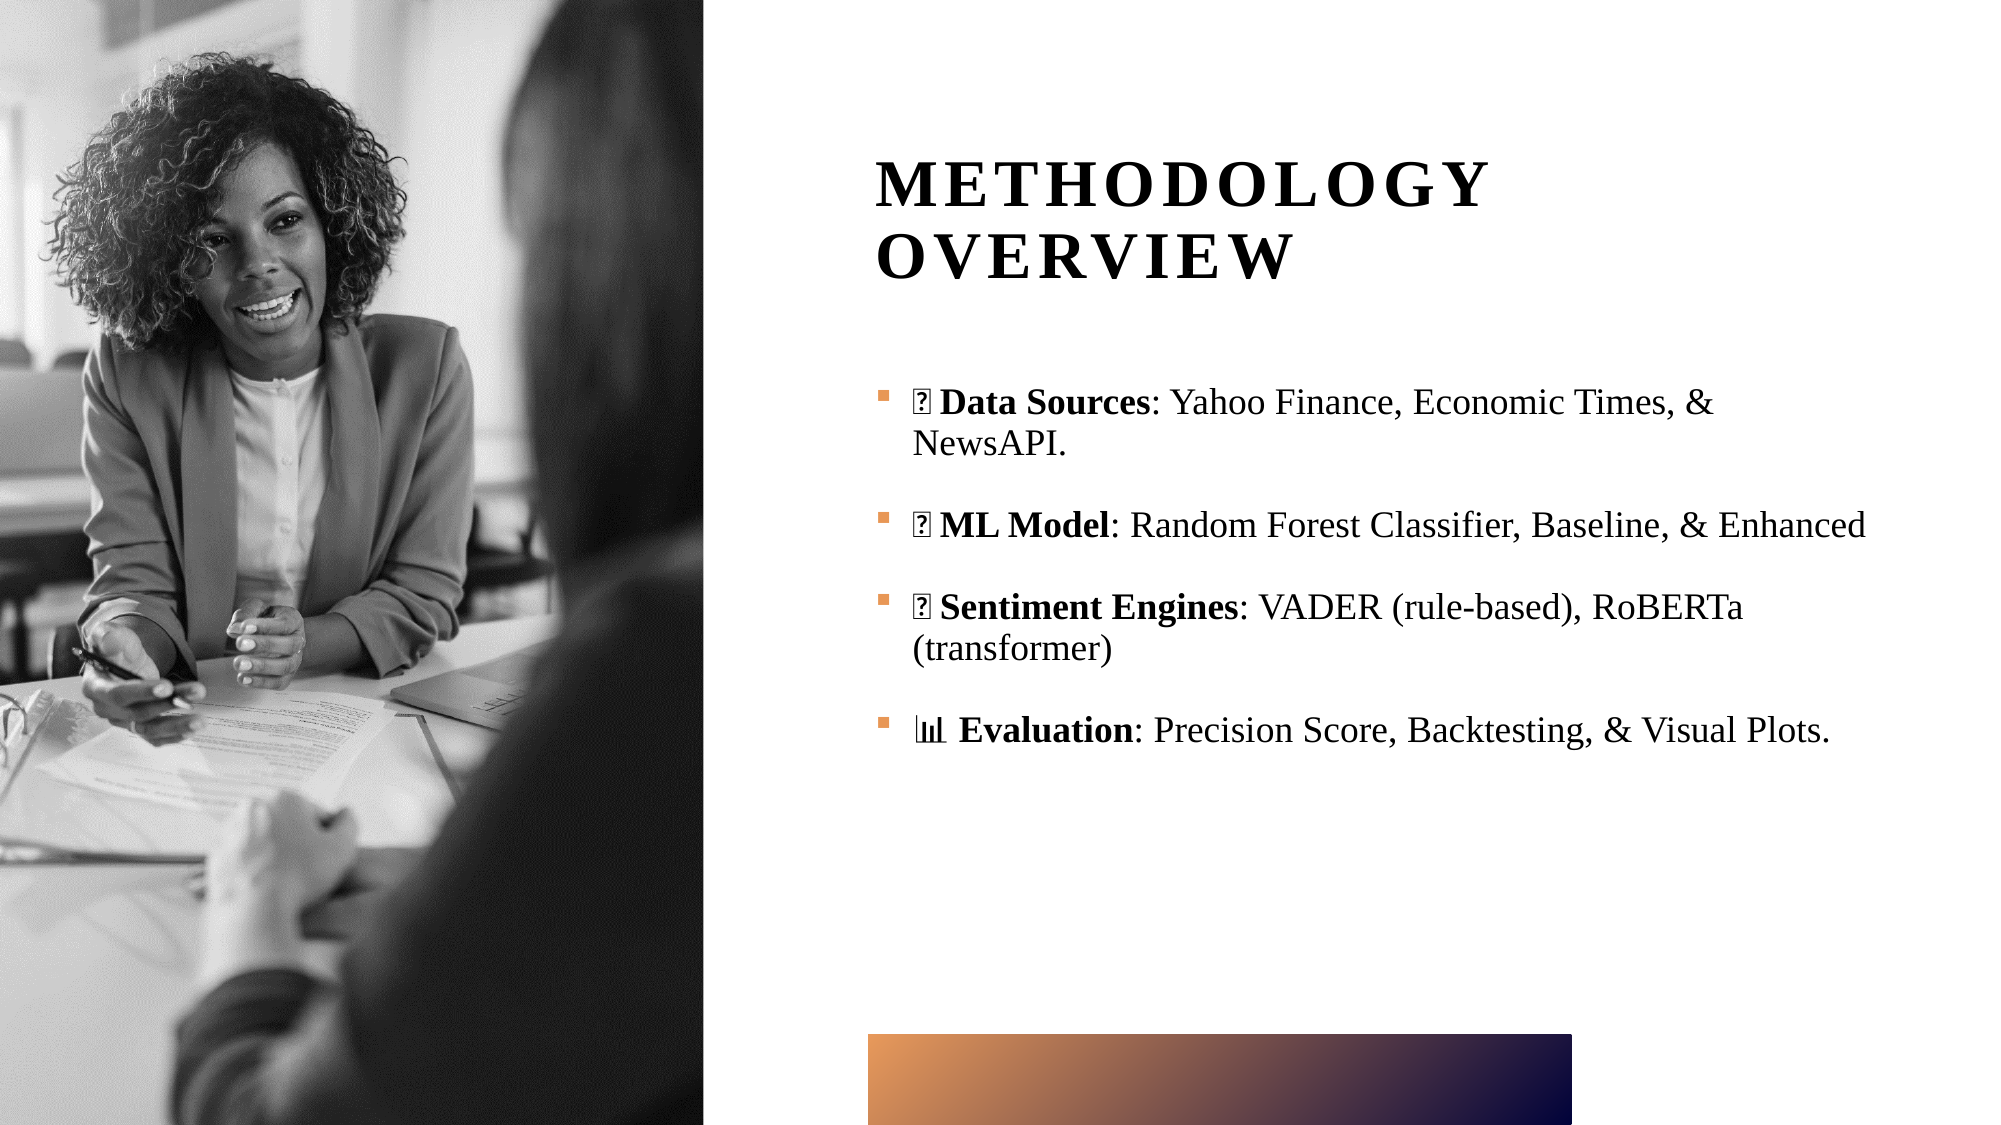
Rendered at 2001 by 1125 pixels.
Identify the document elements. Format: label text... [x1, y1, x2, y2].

list 📌 Data Sources: Yahoo Finance, Economic Times, & NewsAPI. 🤖 ML Model: Random Forest Classifier, Baseline, & Enhanced 💬 Sentiment Engines: VADER (rule-based), RoBERTa (transformer) 📊 Evaluation: Precision Score, Backtesting, & Visual Plots. [859, 375, 1884, 945]
title Methodology Overview [859, 76, 1884, 357]
picture [0, 0, 704, 1125]
